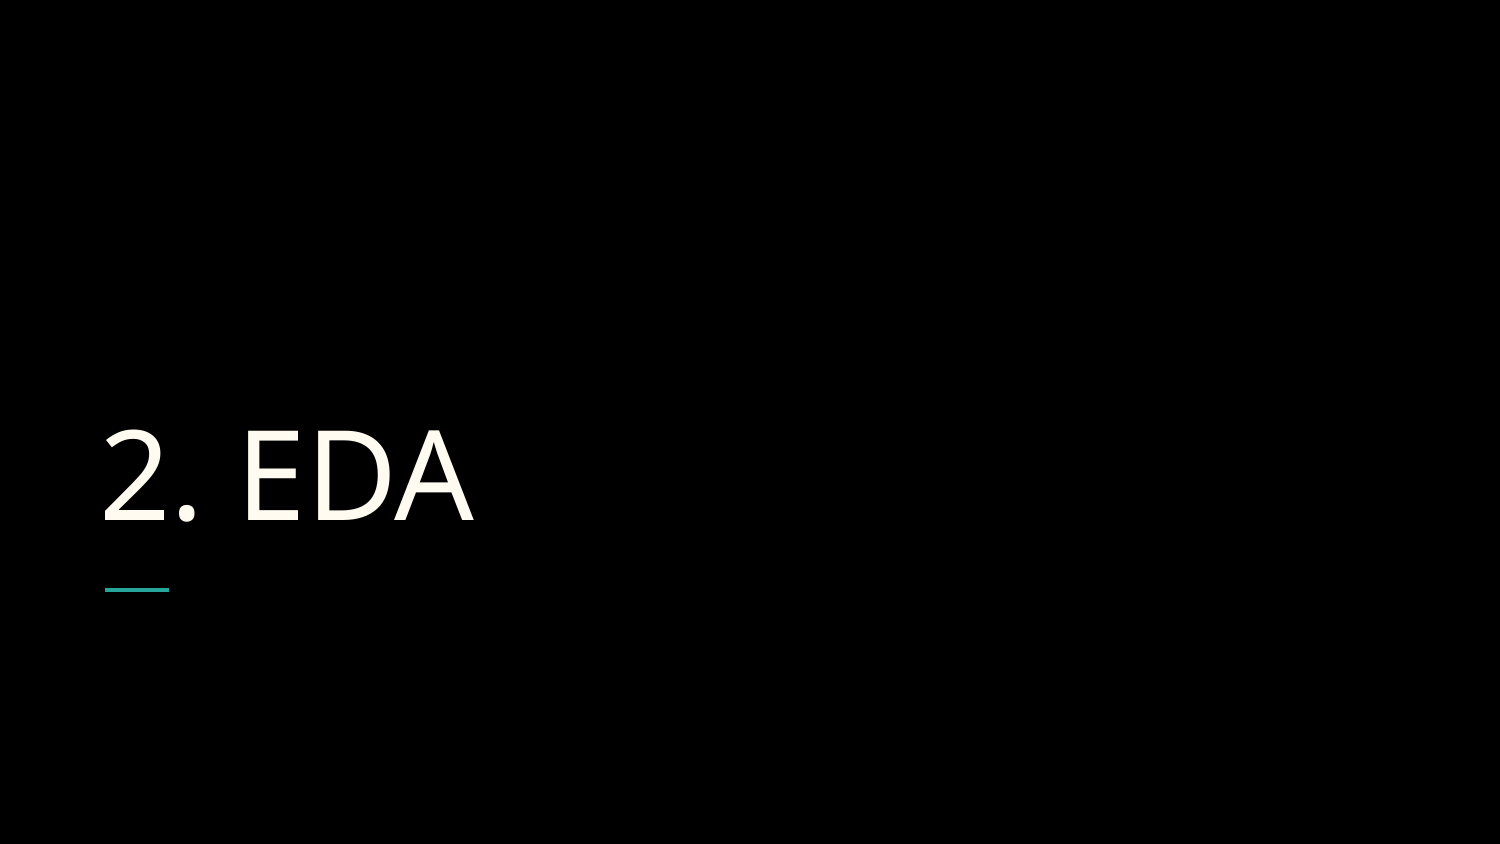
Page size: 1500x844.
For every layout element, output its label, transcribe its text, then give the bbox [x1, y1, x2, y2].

title 2. EDA [84, 310, 1416, 561]
